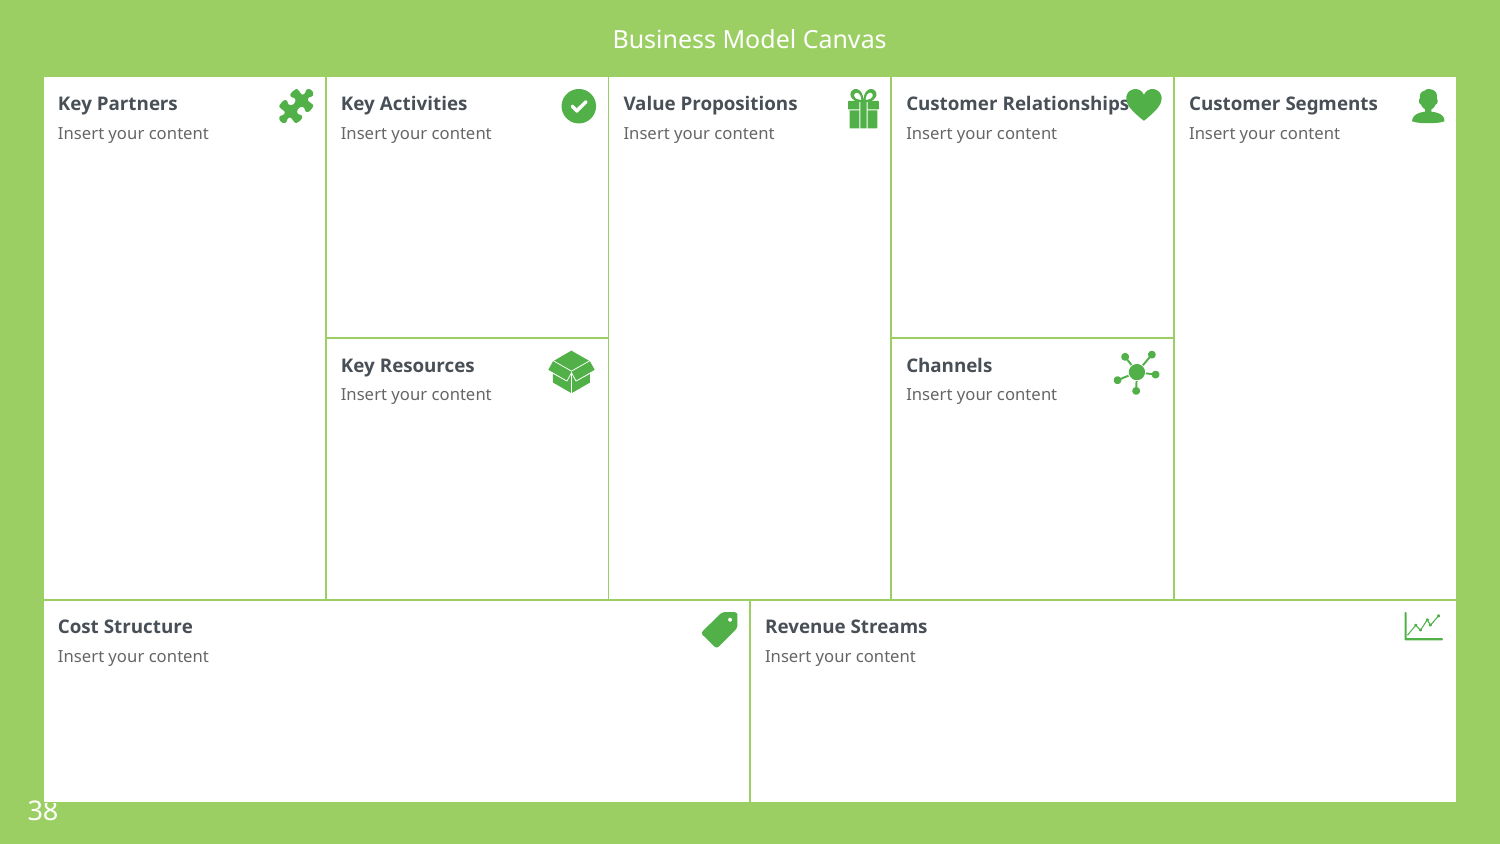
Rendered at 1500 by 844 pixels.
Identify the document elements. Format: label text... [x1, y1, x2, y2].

text_box [561, 89, 597, 124]
text_box [1412, 89, 1445, 124]
text_box Customer Relationships Insert your content [891, 76, 1174, 338]
text_box Customer Segments Insert your content [1174, 76, 1457, 599]
text_box Channels Insert your content [891, 338, 1174, 599]
slide_number 38 [12, 779, 103, 844]
text_box [702, 612, 738, 648]
text_box [279, 89, 314, 124]
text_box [548, 350, 596, 394]
text_box Cost Structure Insert your content [42, 599, 749, 803]
text_box Key Resources Insert your content [326, 338, 608, 599]
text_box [1113, 350, 1160, 395]
text_box Key Activities Insert your content [326, 76, 608, 338]
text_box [1404, 611, 1444, 641]
text_box Value Propositions Insert your content [608, 76, 891, 599]
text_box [847, 88, 880, 129]
text_box Key Partners Insert your content [42, 76, 326, 599]
text_box [1126, 89, 1162, 121]
text_box Revenue Streams Insert your content [749, 599, 1457, 803]
title Business Model Canvas [42, 0, 1457, 76]
